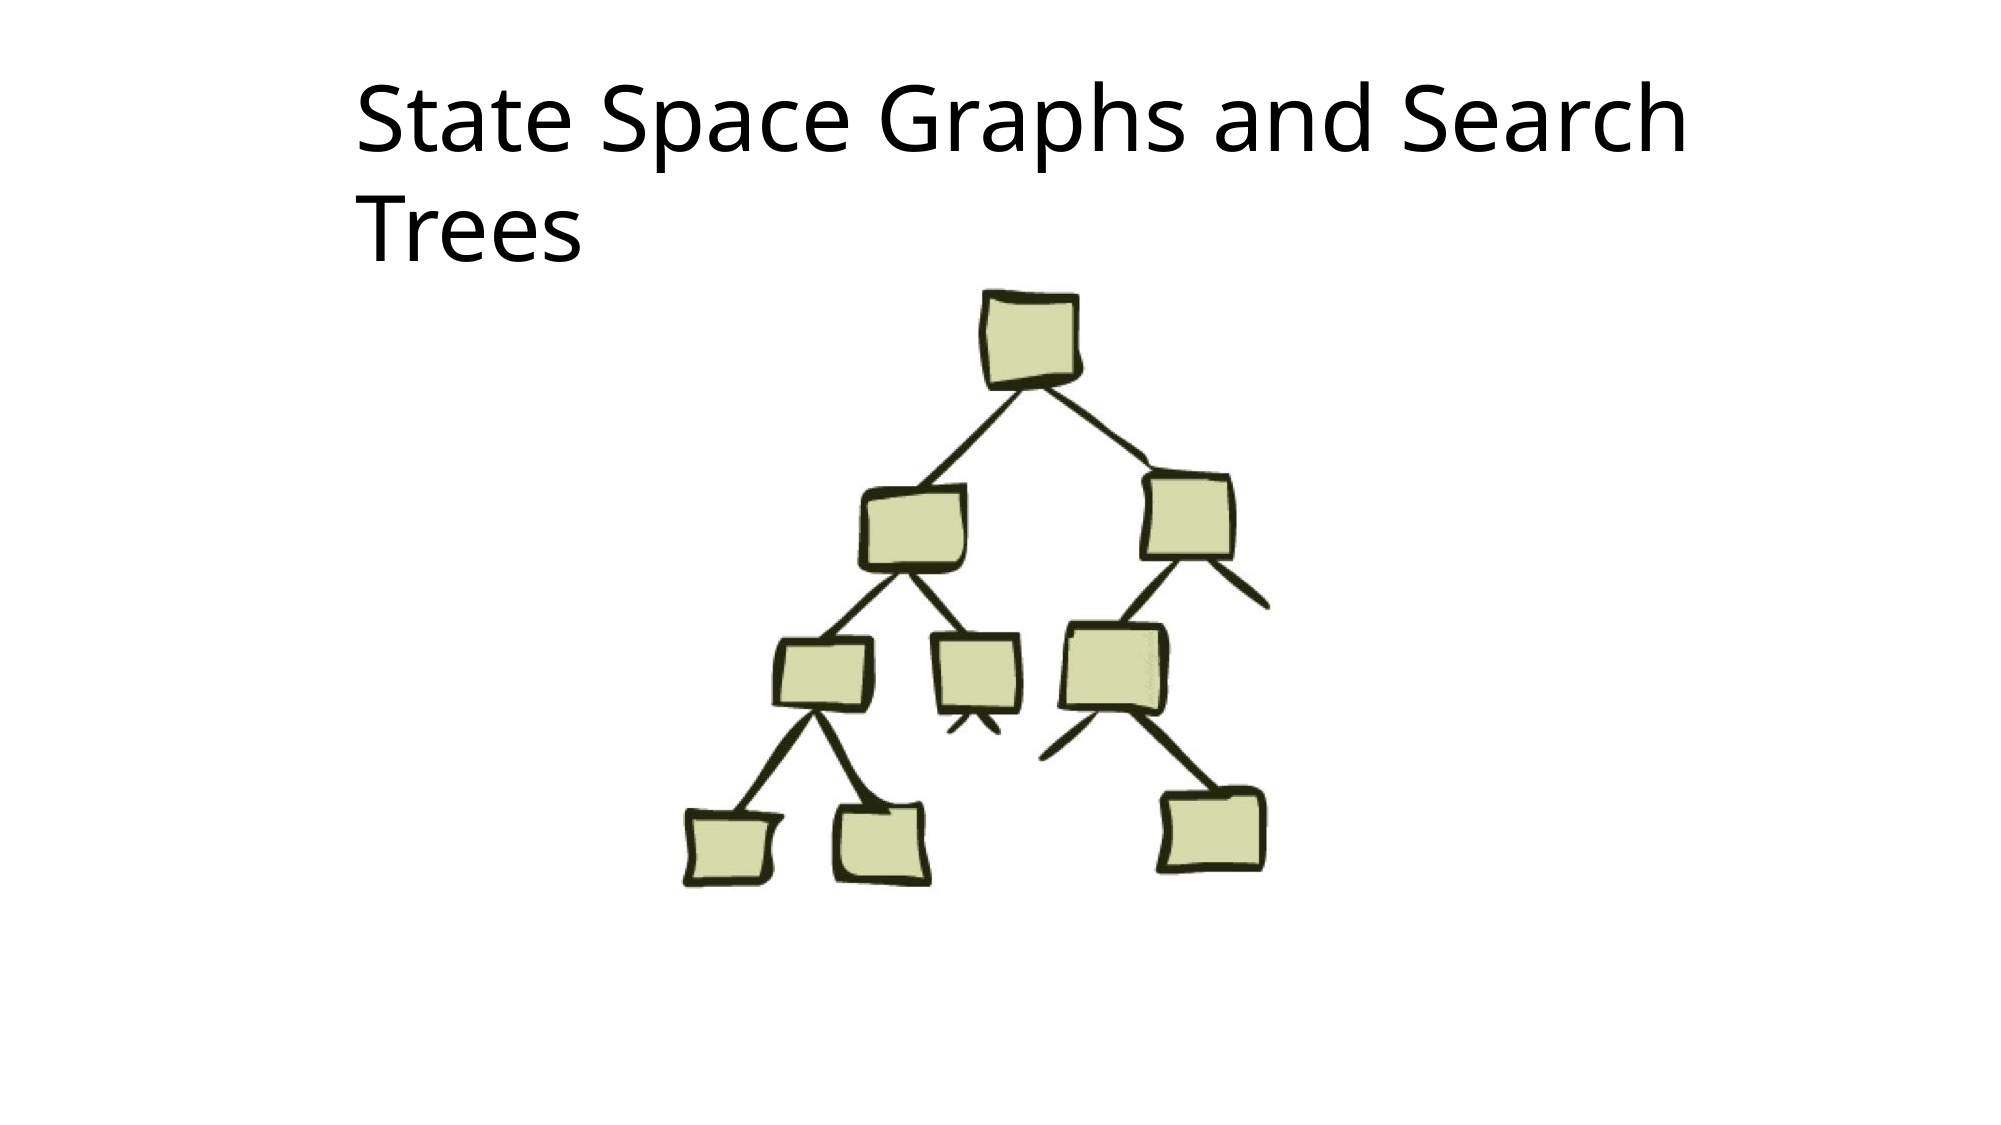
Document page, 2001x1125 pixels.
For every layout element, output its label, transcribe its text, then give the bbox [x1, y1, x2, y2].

title State Space Graphs and Search Trees [137, 57, 1863, 280]
picture [674, 284, 1285, 938]
